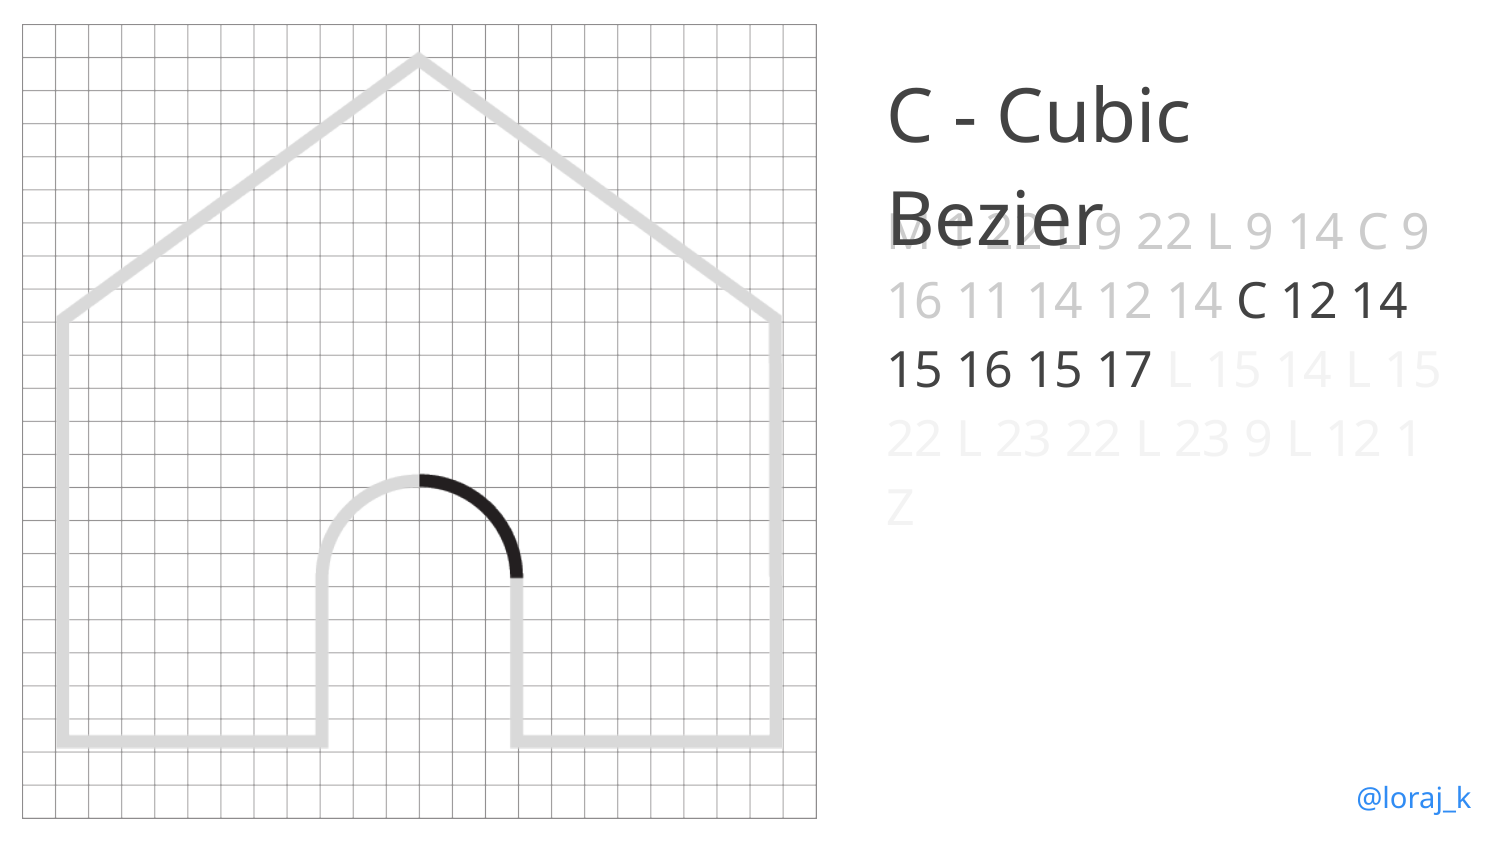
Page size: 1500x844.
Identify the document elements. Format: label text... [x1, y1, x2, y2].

text_box C - Cubic Bezier [871, 38, 1364, 153]
picture [22, 24, 817, 819]
text_box @loraj_k [1153, 765, 1487, 829]
text_box M 1 22 L 9 22 L 9 14 C 9 16 11 14 12 14 C 12 14 15 16 15 17 L 15 14 L 15 22 L 23 22 L 23 9 L 12 1 Z [871, 175, 1461, 668]
